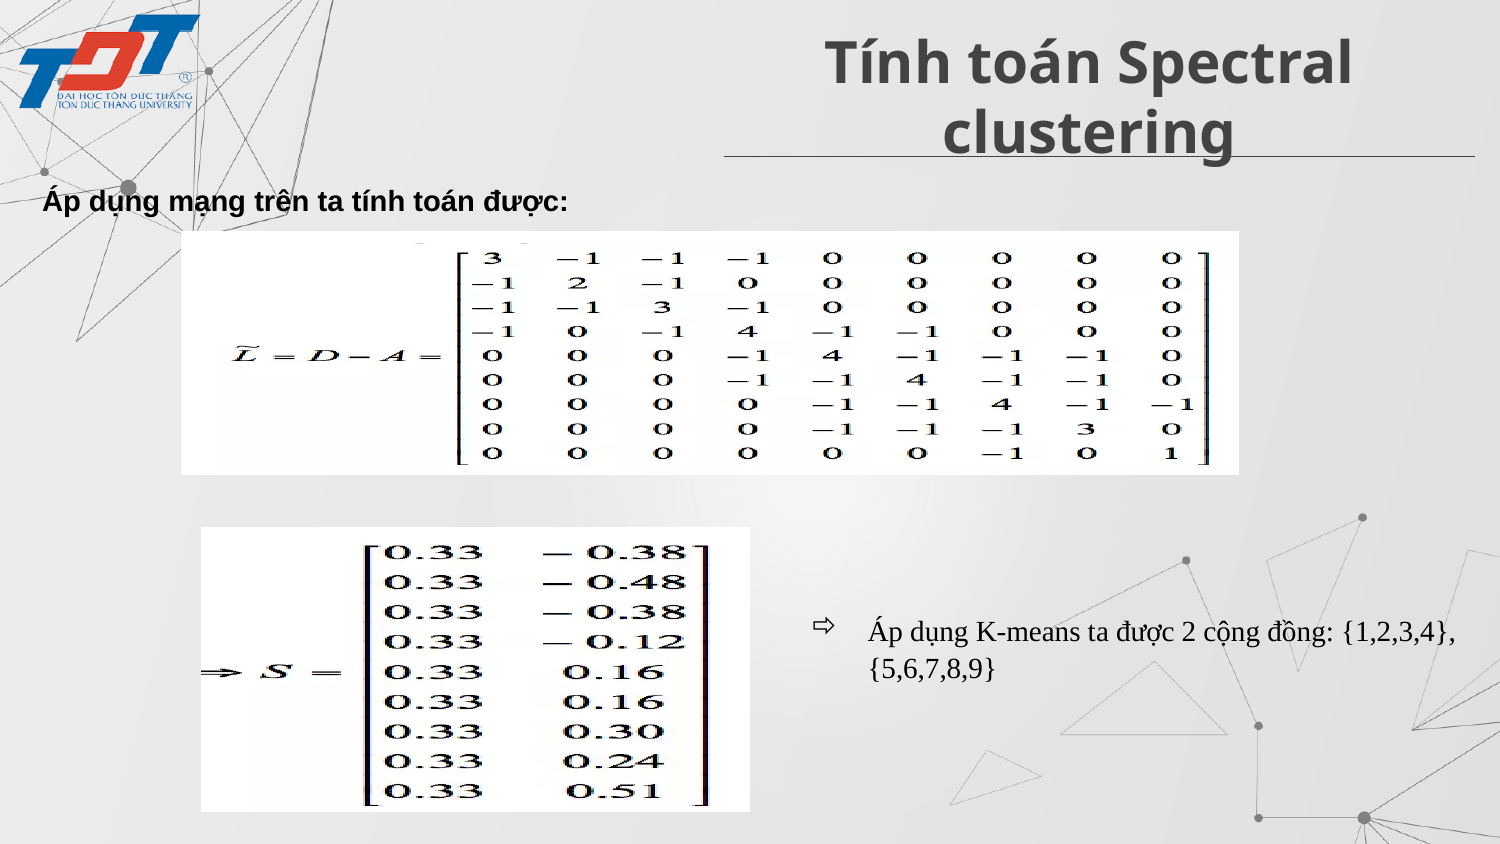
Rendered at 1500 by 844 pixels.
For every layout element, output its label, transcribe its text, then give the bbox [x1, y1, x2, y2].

title Tính toán Spectral clustering [678, 11, 1500, 180]
text_box Áp dụng K-means ta được 2 cộng đồng: {1,2,3,4},{5,6,7,8,9} [796, 602, 1500, 692]
text_box Áp dụng mạng trên ta tính toán được: [27, 175, 1208, 260]
picture [0, 0, 1500, 844]
